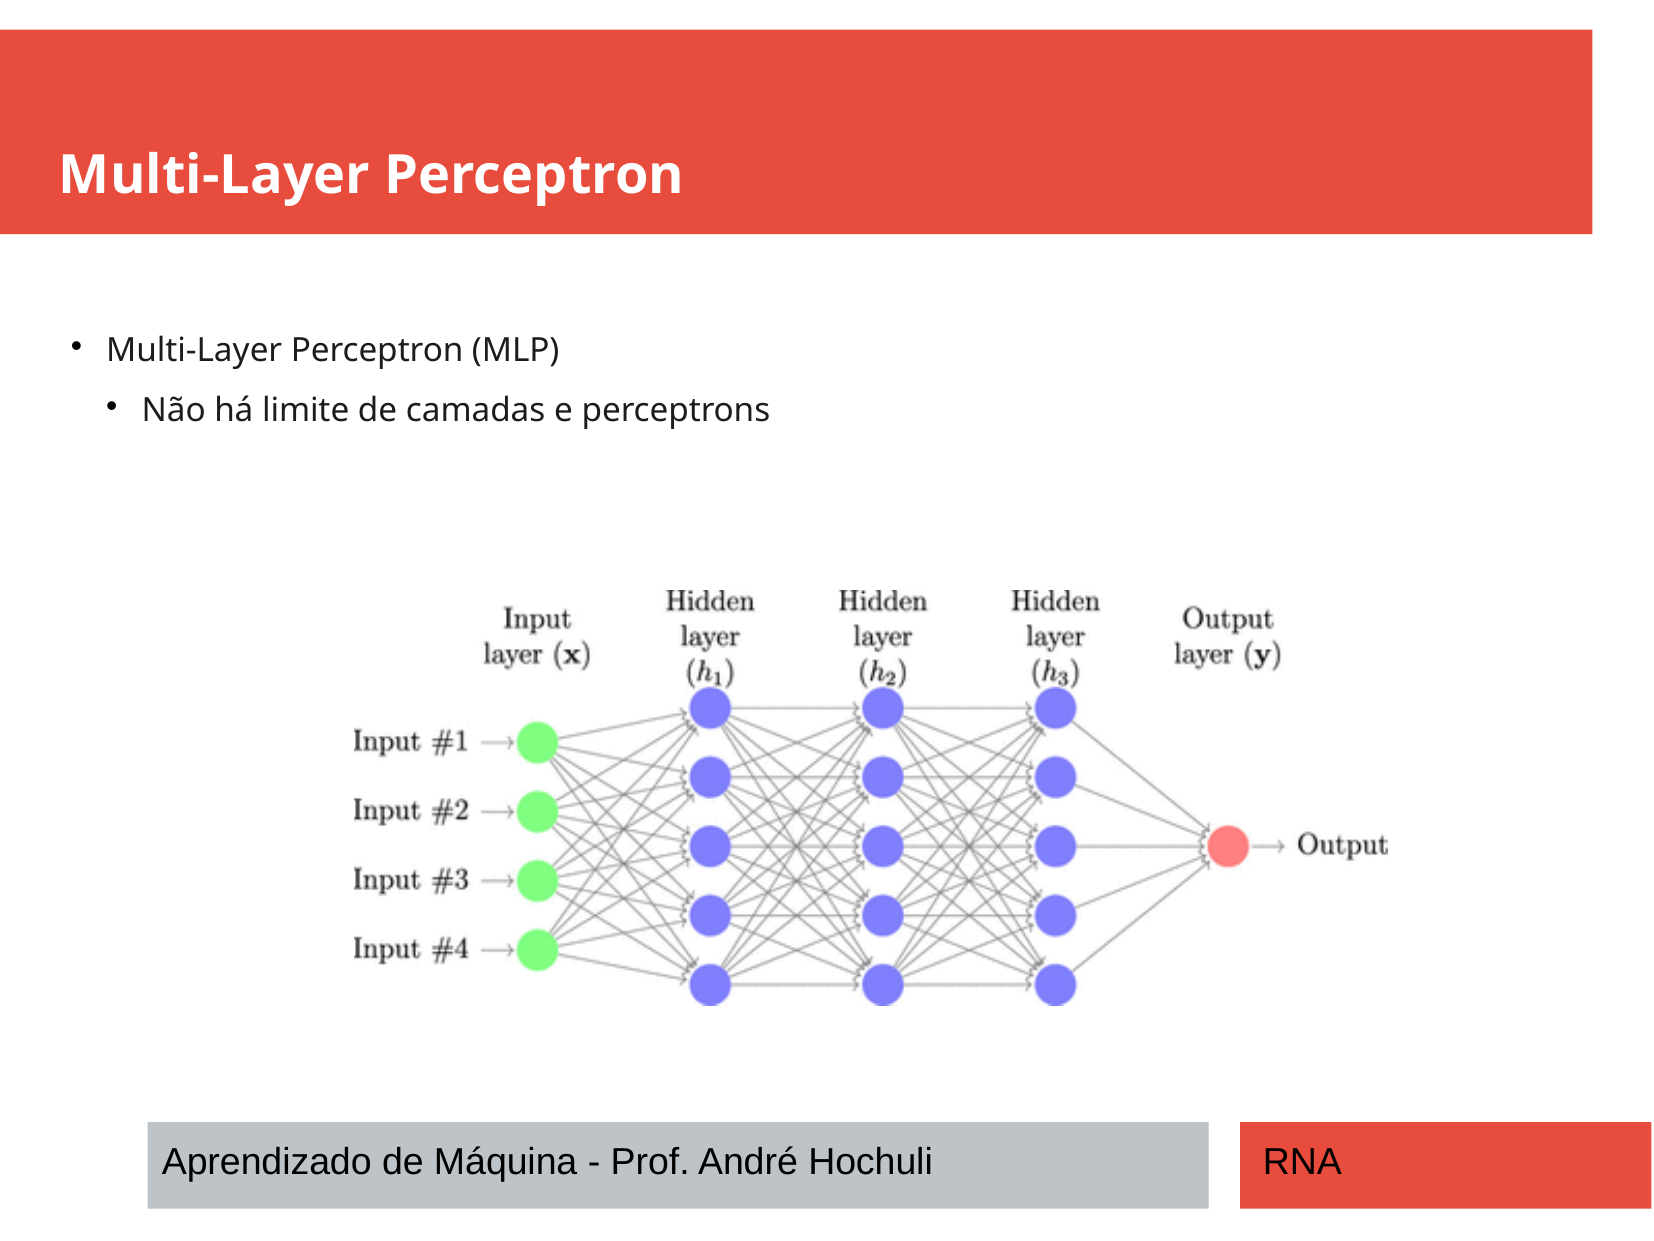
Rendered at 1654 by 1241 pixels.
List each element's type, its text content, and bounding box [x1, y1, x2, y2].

text_box RNA [1248, 1129, 1621, 1188]
picture [354, 590, 1388, 1006]
text_box Aprendizado de Máquina - Prof. André Hochuli [147, 1130, 1203, 1188]
text_box Multi-Layer Perceptron [59, 59, 1593, 205]
text_box Multi-Layer Perceptron (MLP) Não há limite de camadas e perceptrons [56, 250, 1594, 1130]
